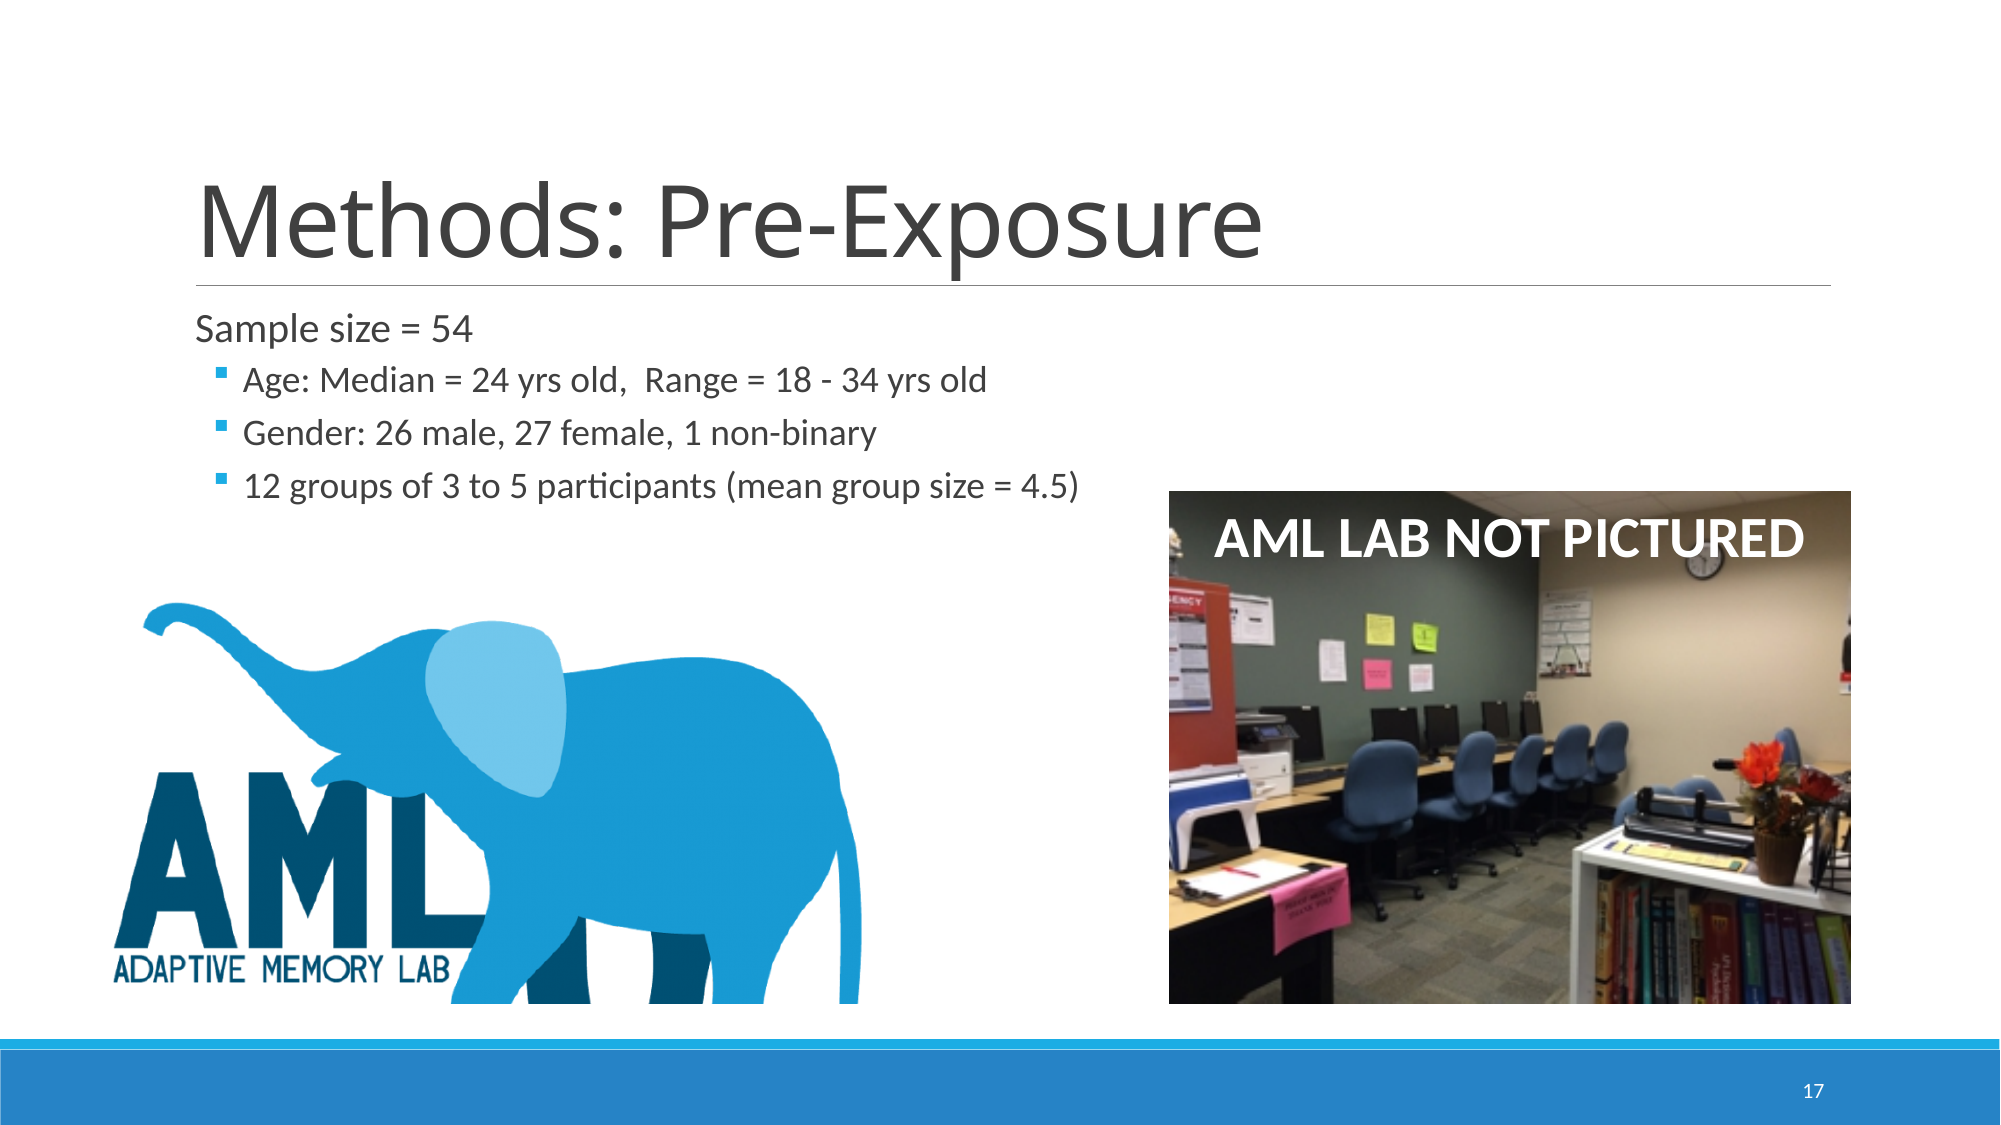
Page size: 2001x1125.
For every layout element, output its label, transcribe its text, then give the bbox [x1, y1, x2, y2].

picture [38, 601, 932, 1004]
picture [1169, 490, 1852, 1004]
title Methods: Pre-Exposure [180, 47, 1830, 285]
slide_number 17 [1624, 1059, 1840, 1120]
list Sample size = 54 Age: Median = 24 yrs old, Range = 18 - 34 yrs old Gender: 26 male, 27 female, 1 non-binary 12 groups of 3 to 5 participants (mean group size = 4.5) [180, 299, 1830, 959]
